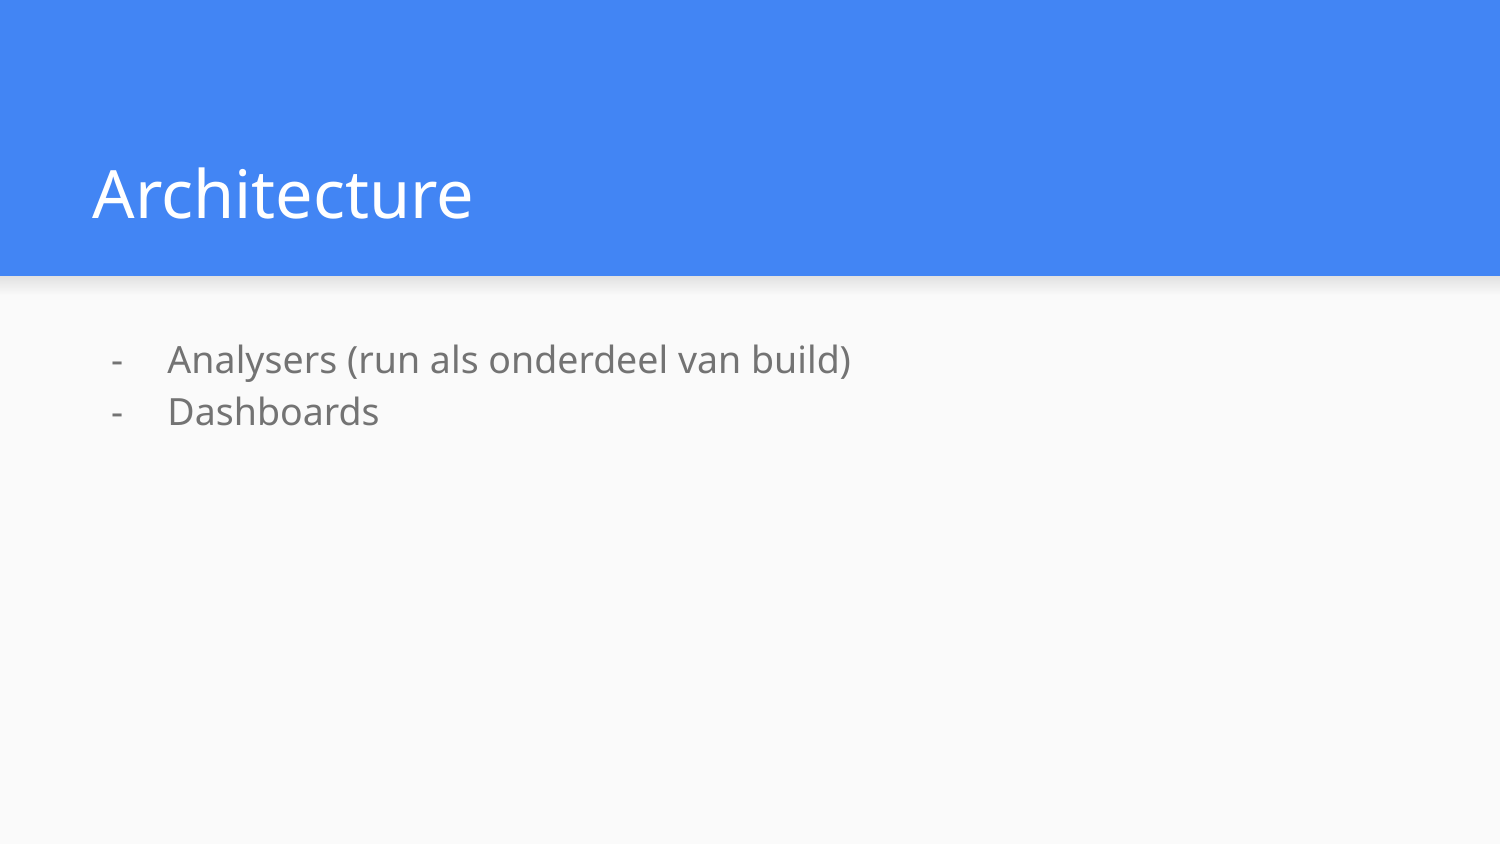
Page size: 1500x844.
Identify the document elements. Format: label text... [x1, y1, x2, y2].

list Analysers (run als onderdeel van build) Dashboards [77, 314, 1427, 760]
title Architecture [77, 121, 1427, 248]
